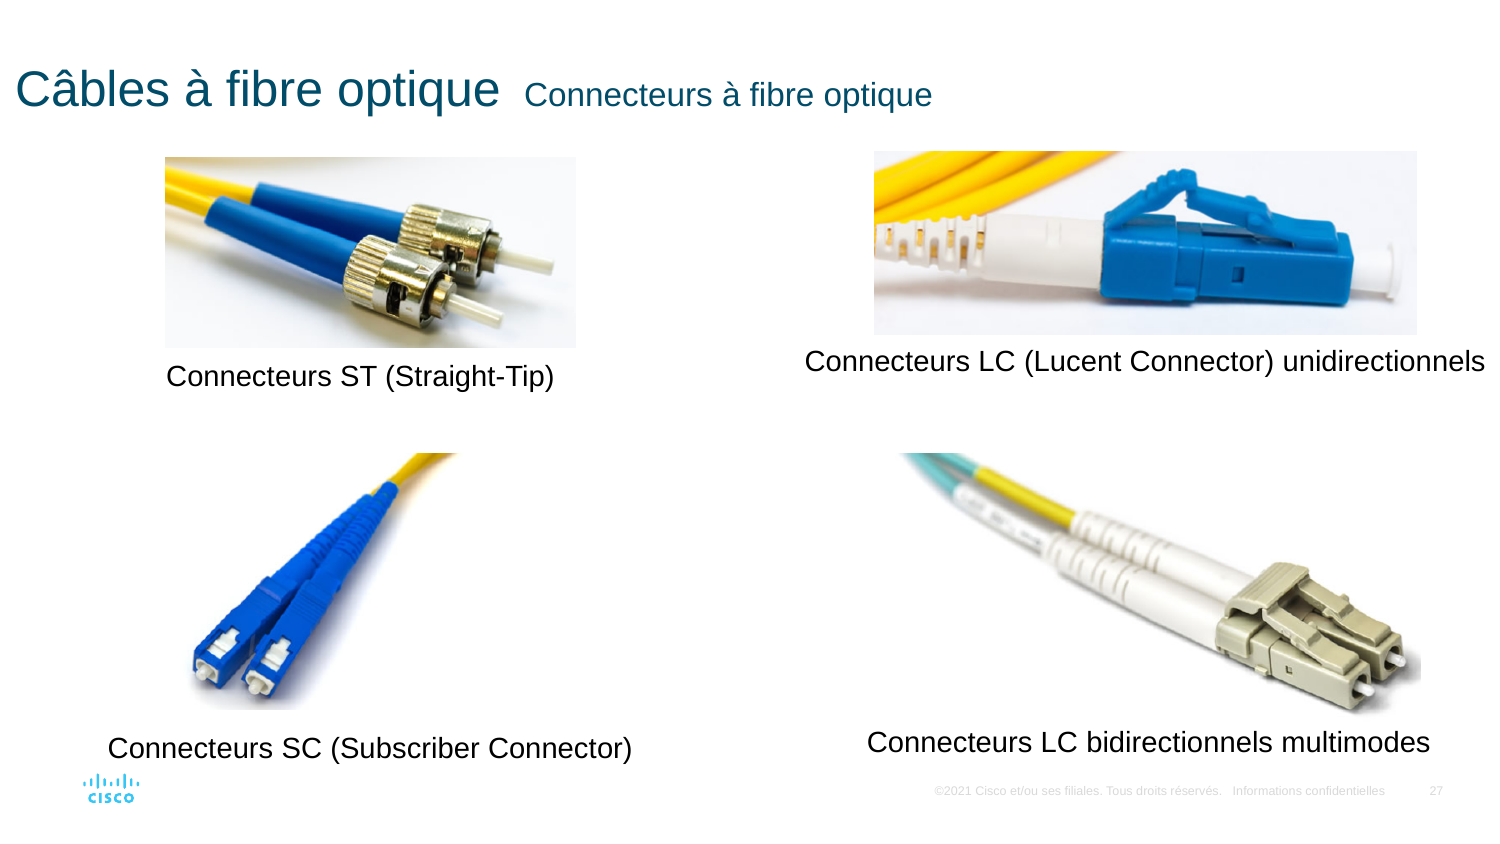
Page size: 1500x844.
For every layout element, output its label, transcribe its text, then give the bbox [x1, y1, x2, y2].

text_box Connecteurs LC (Lucent Connector) unidirectionnels [789, 334, 1500, 385]
picture [874, 150, 1417, 335]
picture [877, 453, 1421, 723]
picture [165, 157, 576, 348]
title Câbles à fibre optique Connecteurs à fibre optique [0, 0, 1369, 121]
text_box Connecteurs SC (Subscriber Connector) [92, 721, 649, 772]
text_box Connecteurs ST (Straight-Tip) [151, 350, 570, 400]
picture [165, 453, 482, 710]
text_box Connecteurs LC bidirectionnels multimodes [852, 716, 1447, 767]
